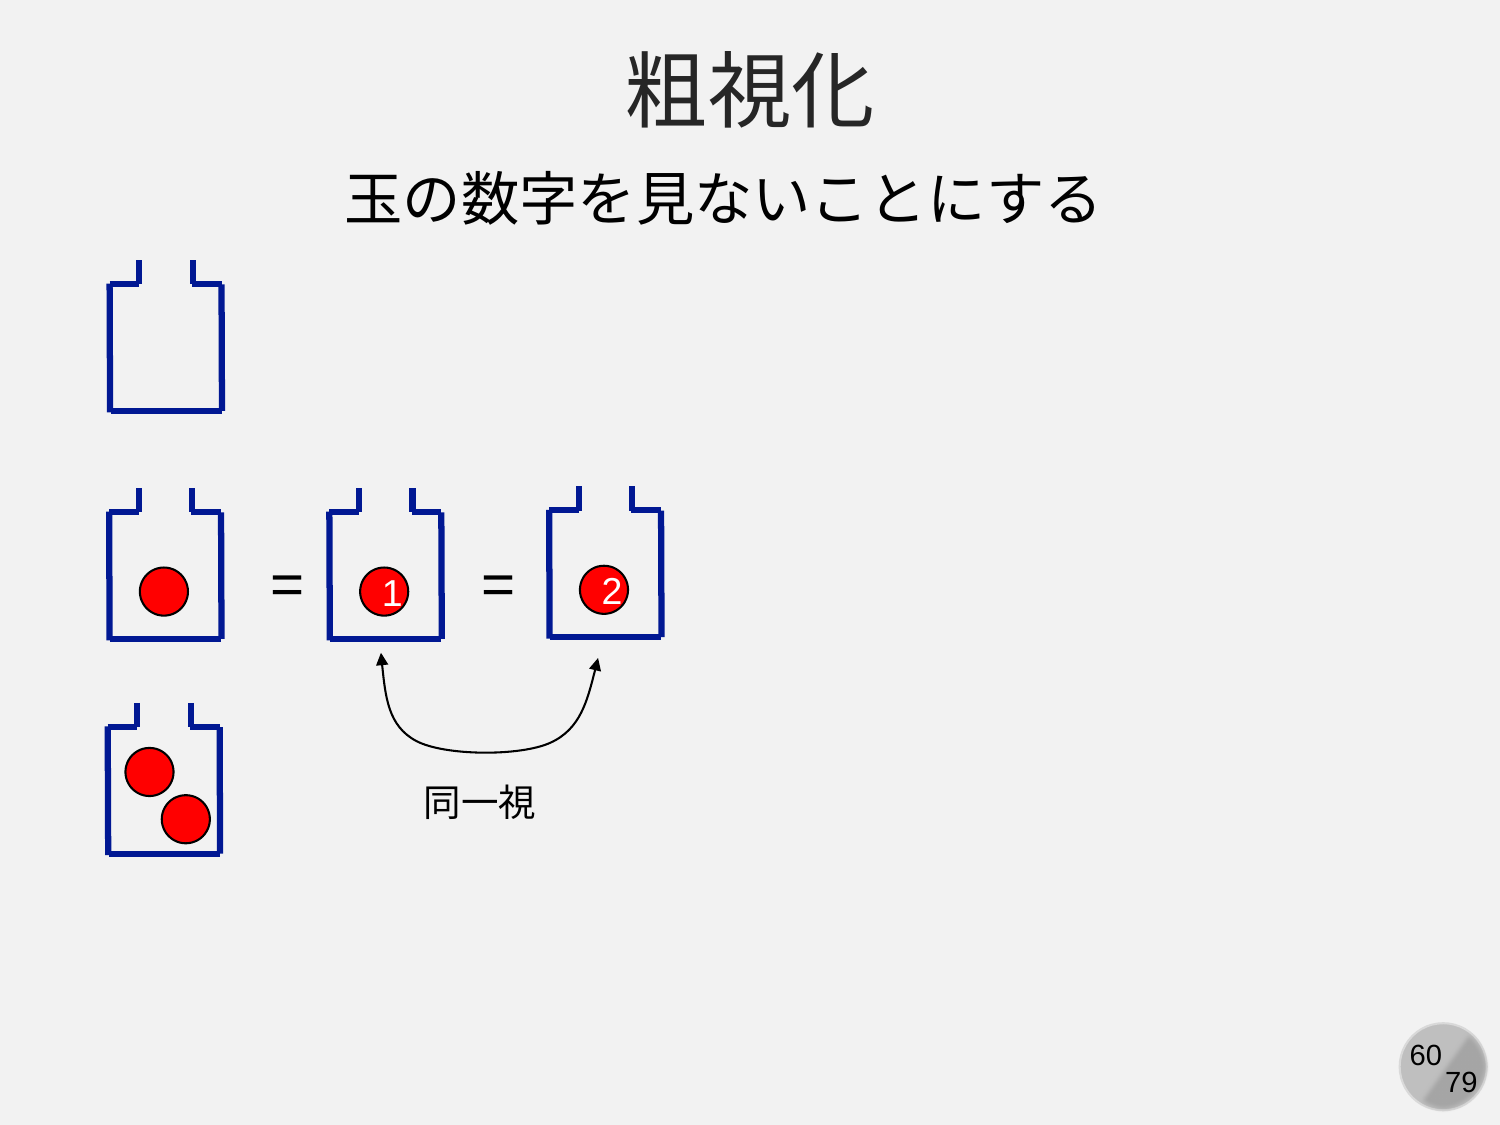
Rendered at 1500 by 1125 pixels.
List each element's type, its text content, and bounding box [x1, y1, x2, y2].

text_box [376, 652, 602, 754]
list 粗視化 [0, 31, 1500, 155]
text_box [549, 486, 662, 639]
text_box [107, 702, 221, 856]
text_box = [466, 538, 531, 624]
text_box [109, 488, 222, 641]
text_box = [255, 538, 320, 624]
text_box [109, 259, 222, 413]
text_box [329, 488, 442, 641]
text_box 玉の数字を見ないことにする [329, 154, 1118, 240]
text_box 同一視 [409, 771, 552, 832]
